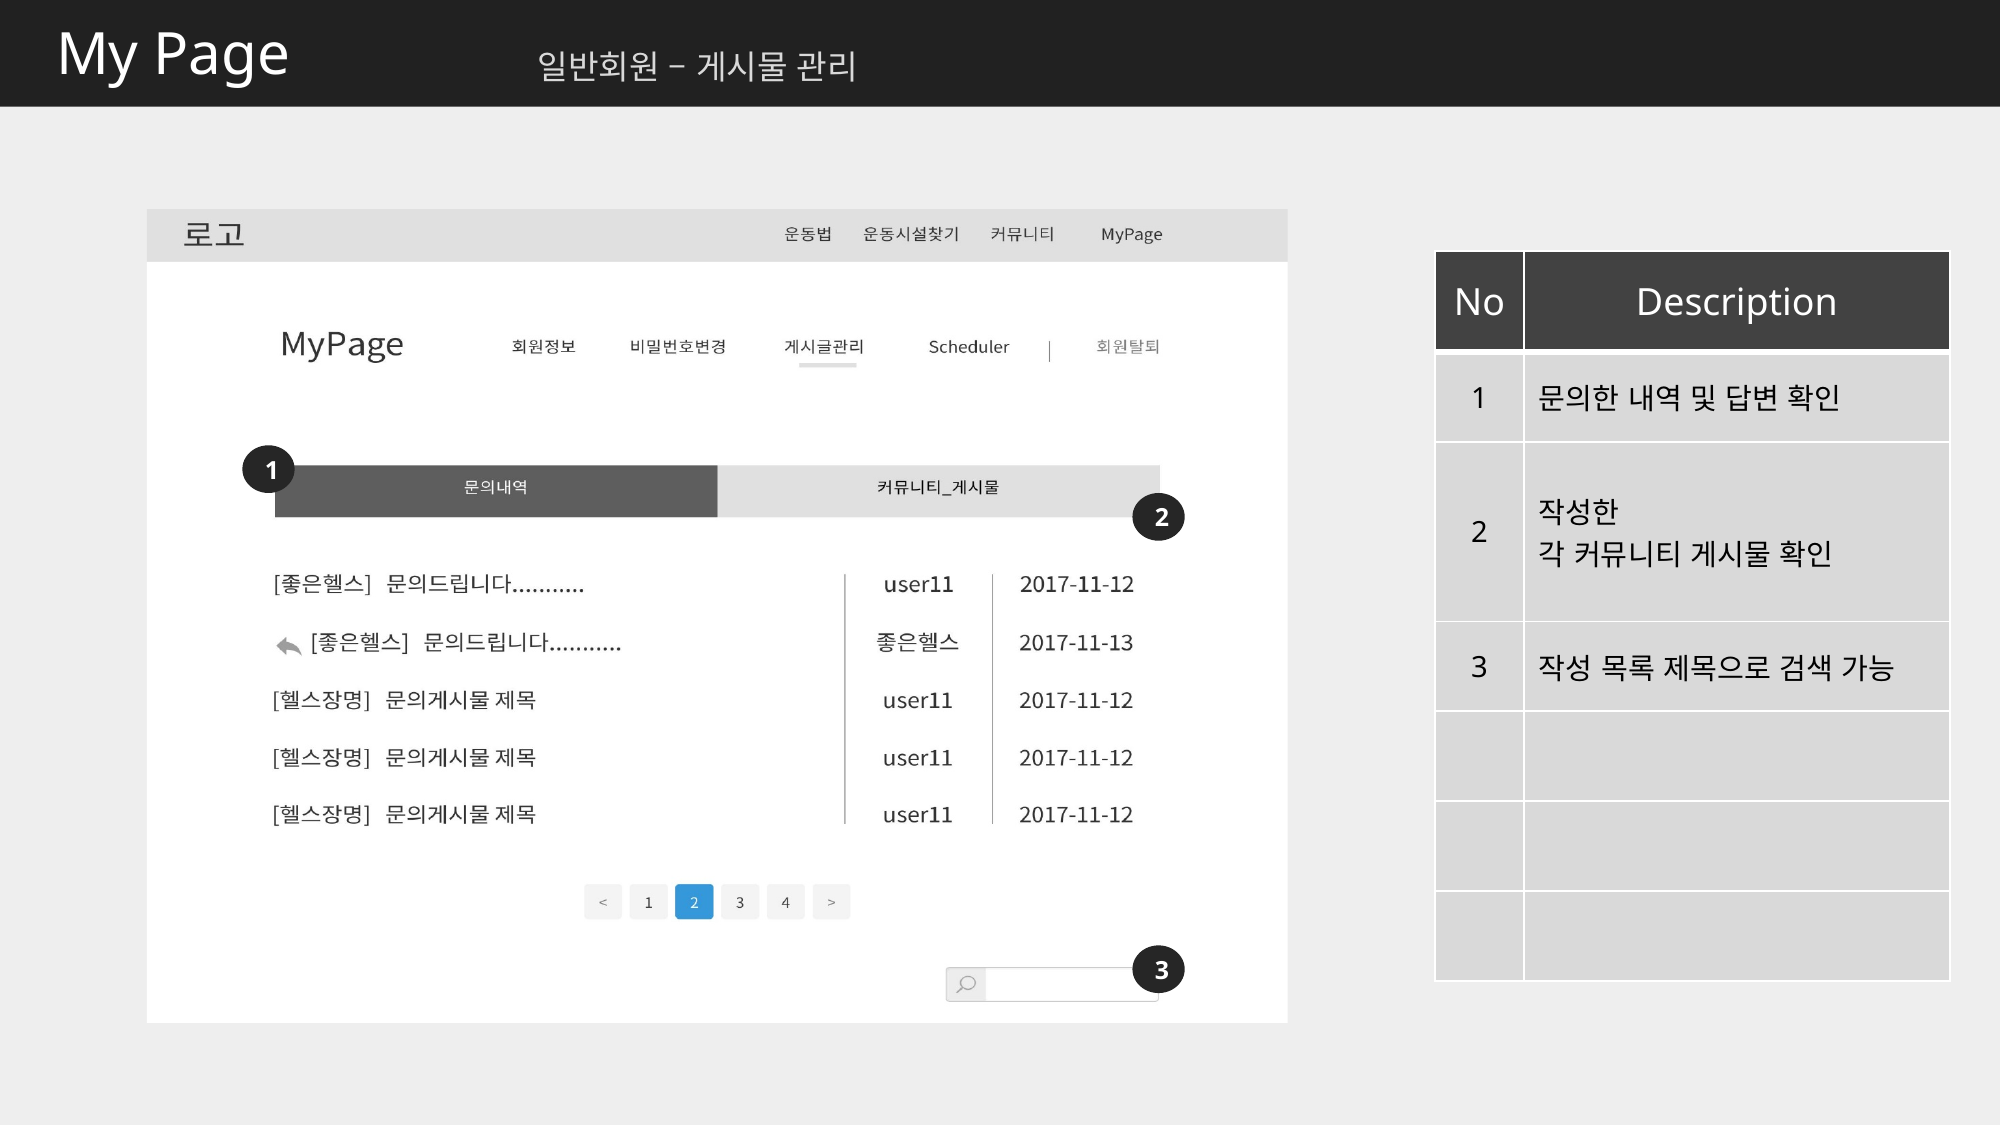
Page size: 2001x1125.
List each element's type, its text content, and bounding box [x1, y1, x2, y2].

table_cell [1525, 892, 1949, 980]
title My Page [41, 0, 522, 107]
table_cell [1525, 712, 1949, 800]
table_cell 2 [1436, 443, 1523, 621]
table_header No [1436, 252, 1523, 349]
list 일반회원 – 게시물 관리 [522, 0, 1168, 107]
table_header Description [1525, 252, 1949, 349]
table_cell 작성한 각 커뮤니티 게시물 확인 [1525, 443, 1949, 621]
table_cell 3 [1436, 622, 1523, 710]
table_cell [1436, 802, 1523, 890]
table_cell 1 [1436, 355, 1523, 441]
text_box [146, 209, 1288, 1023]
table_cell [1525, 802, 1949, 890]
table_cell [1436, 712, 1523, 800]
table_cell [1436, 892, 1523, 980]
table_cell 작성 목록 제목으로 검색 가능 [1525, 622, 1949, 710]
table_cell 문의한 내역 및 답변 확인 [1525, 355, 1949, 441]
